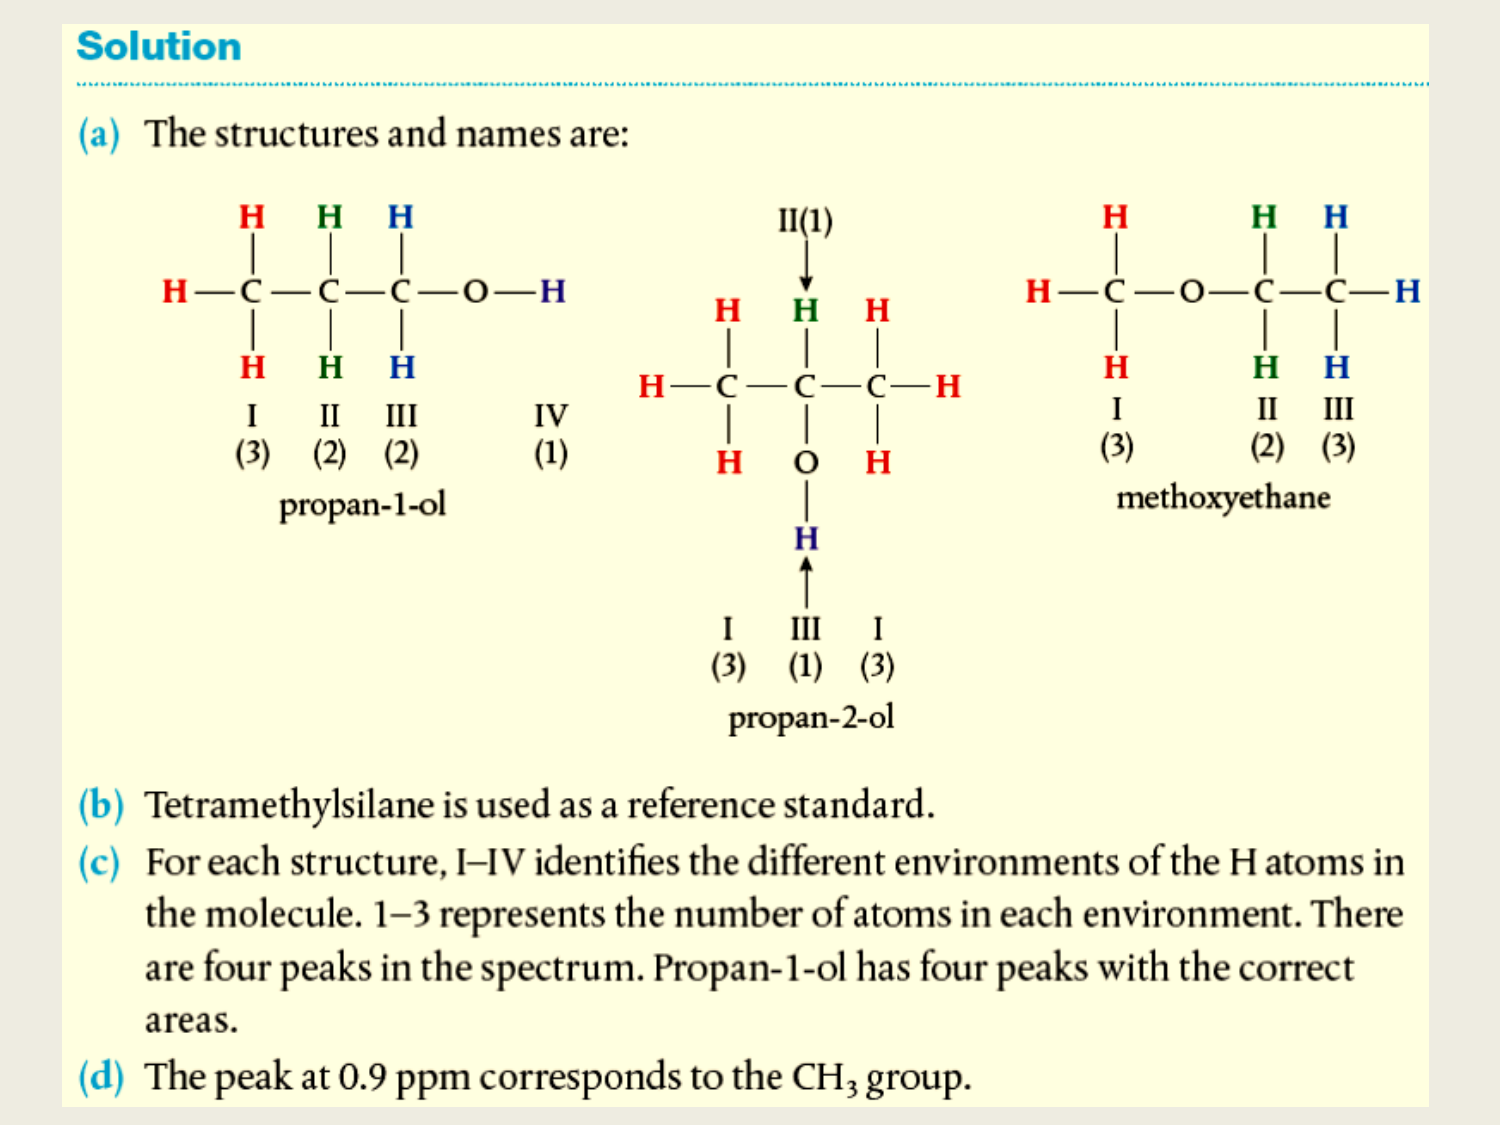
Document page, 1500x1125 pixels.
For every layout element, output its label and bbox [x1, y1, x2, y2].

picture [62, 24, 1429, 1107]
